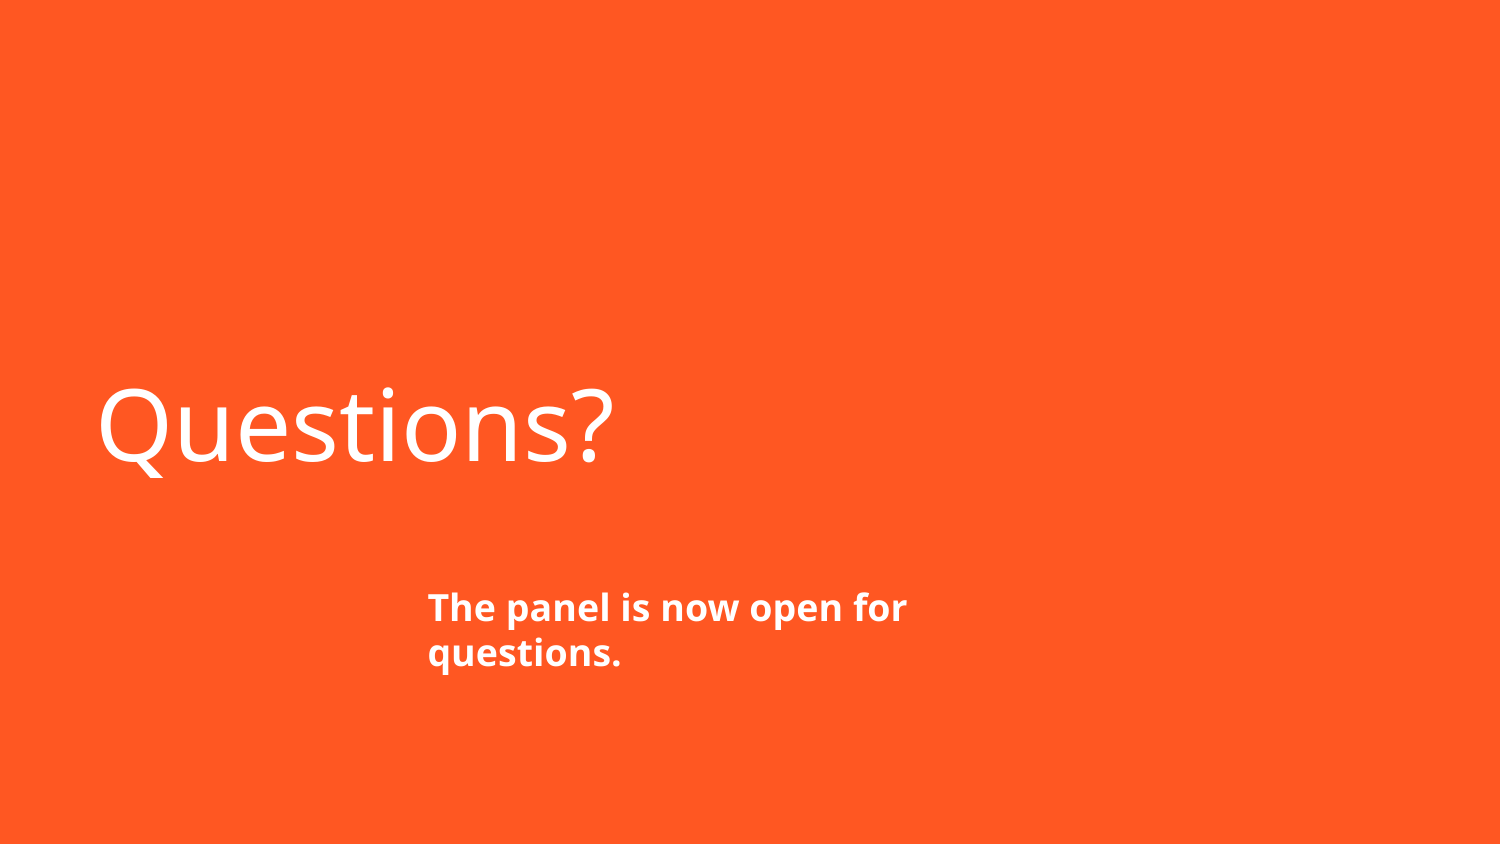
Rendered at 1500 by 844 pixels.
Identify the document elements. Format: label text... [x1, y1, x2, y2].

title Questions? [80, 86, 1013, 758]
text_box The panel is now open for questions. [412, 568, 1115, 706]
